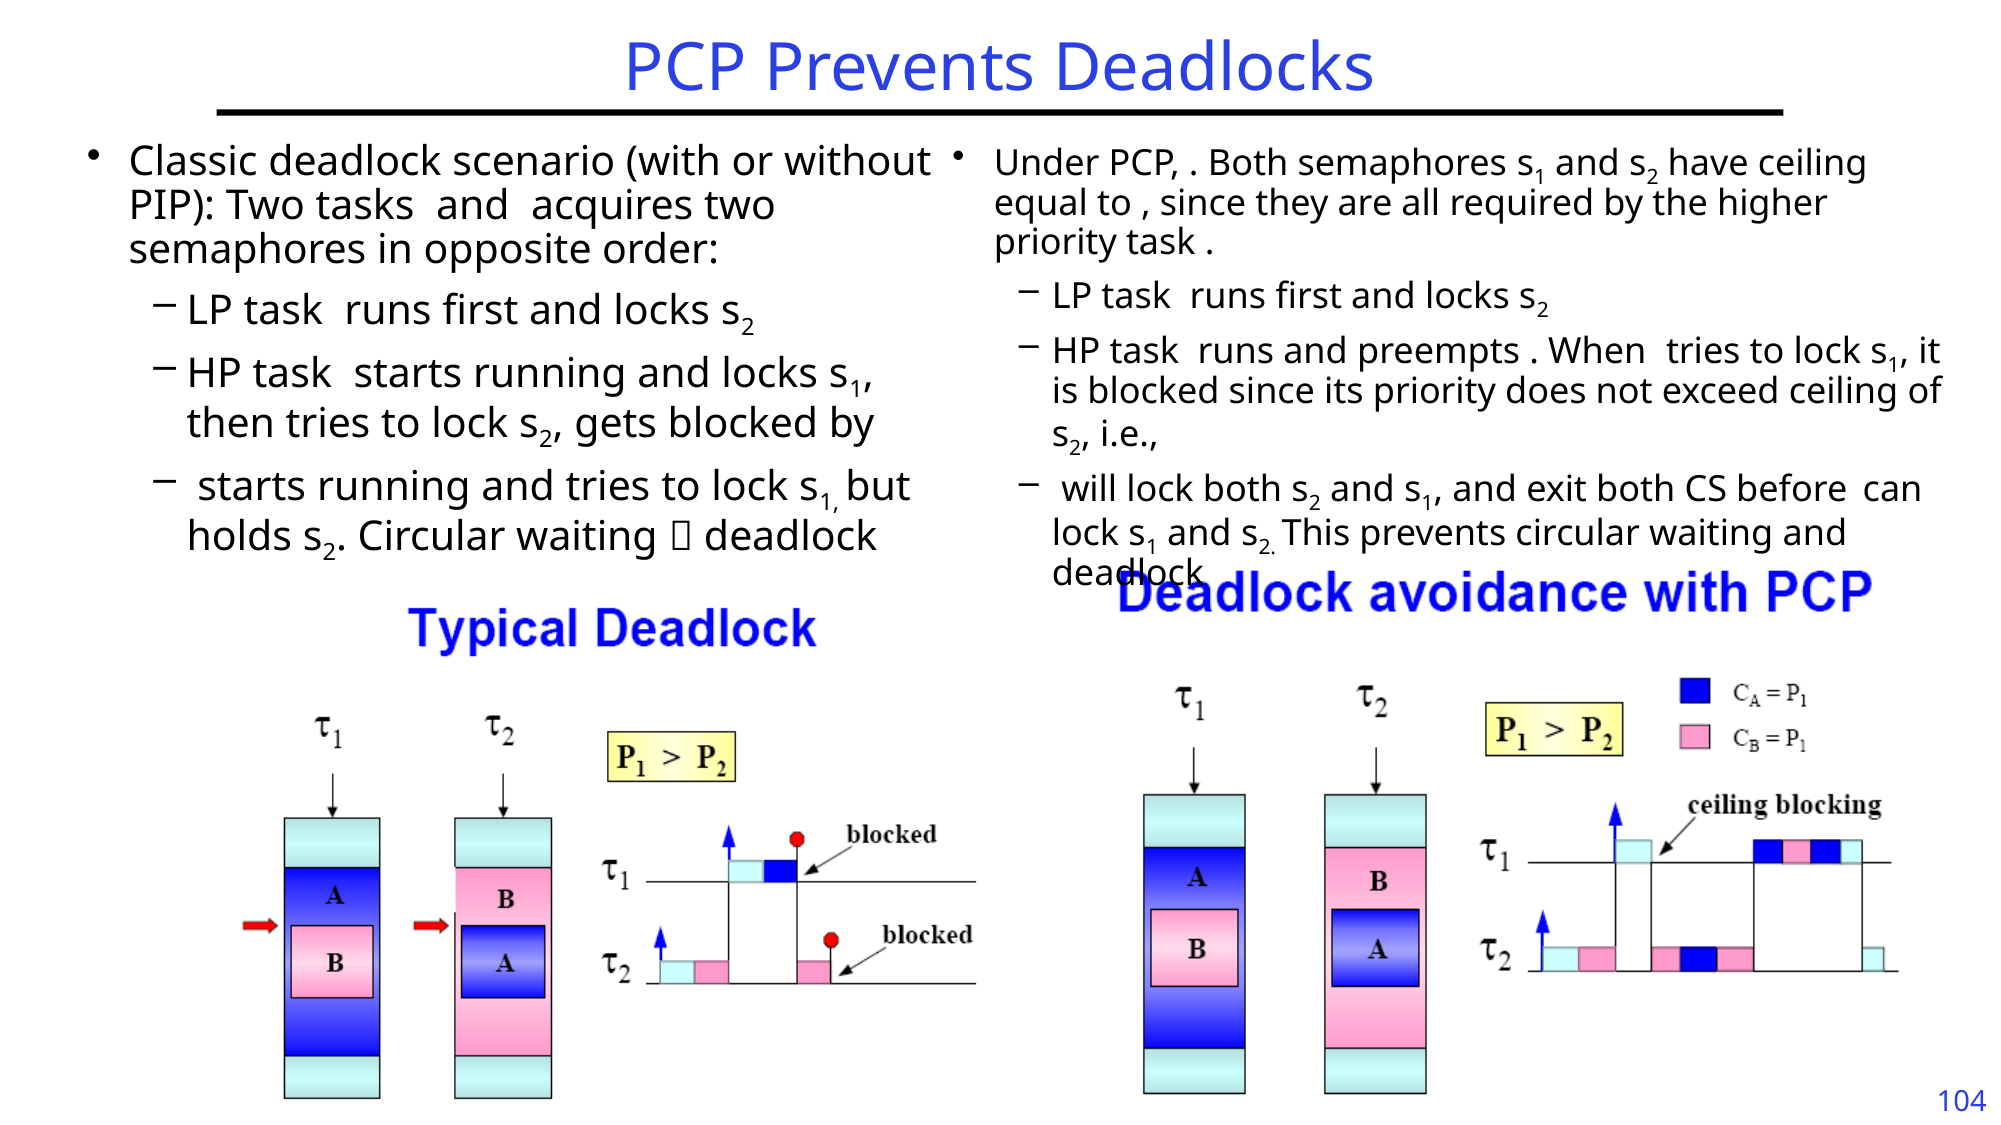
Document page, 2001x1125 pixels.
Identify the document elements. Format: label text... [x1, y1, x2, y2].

title PCP Prevents Deadlocks [216, 24, 1784, 113]
picture [237, 604, 977, 1101]
picture [1112, 562, 1902, 1101]
